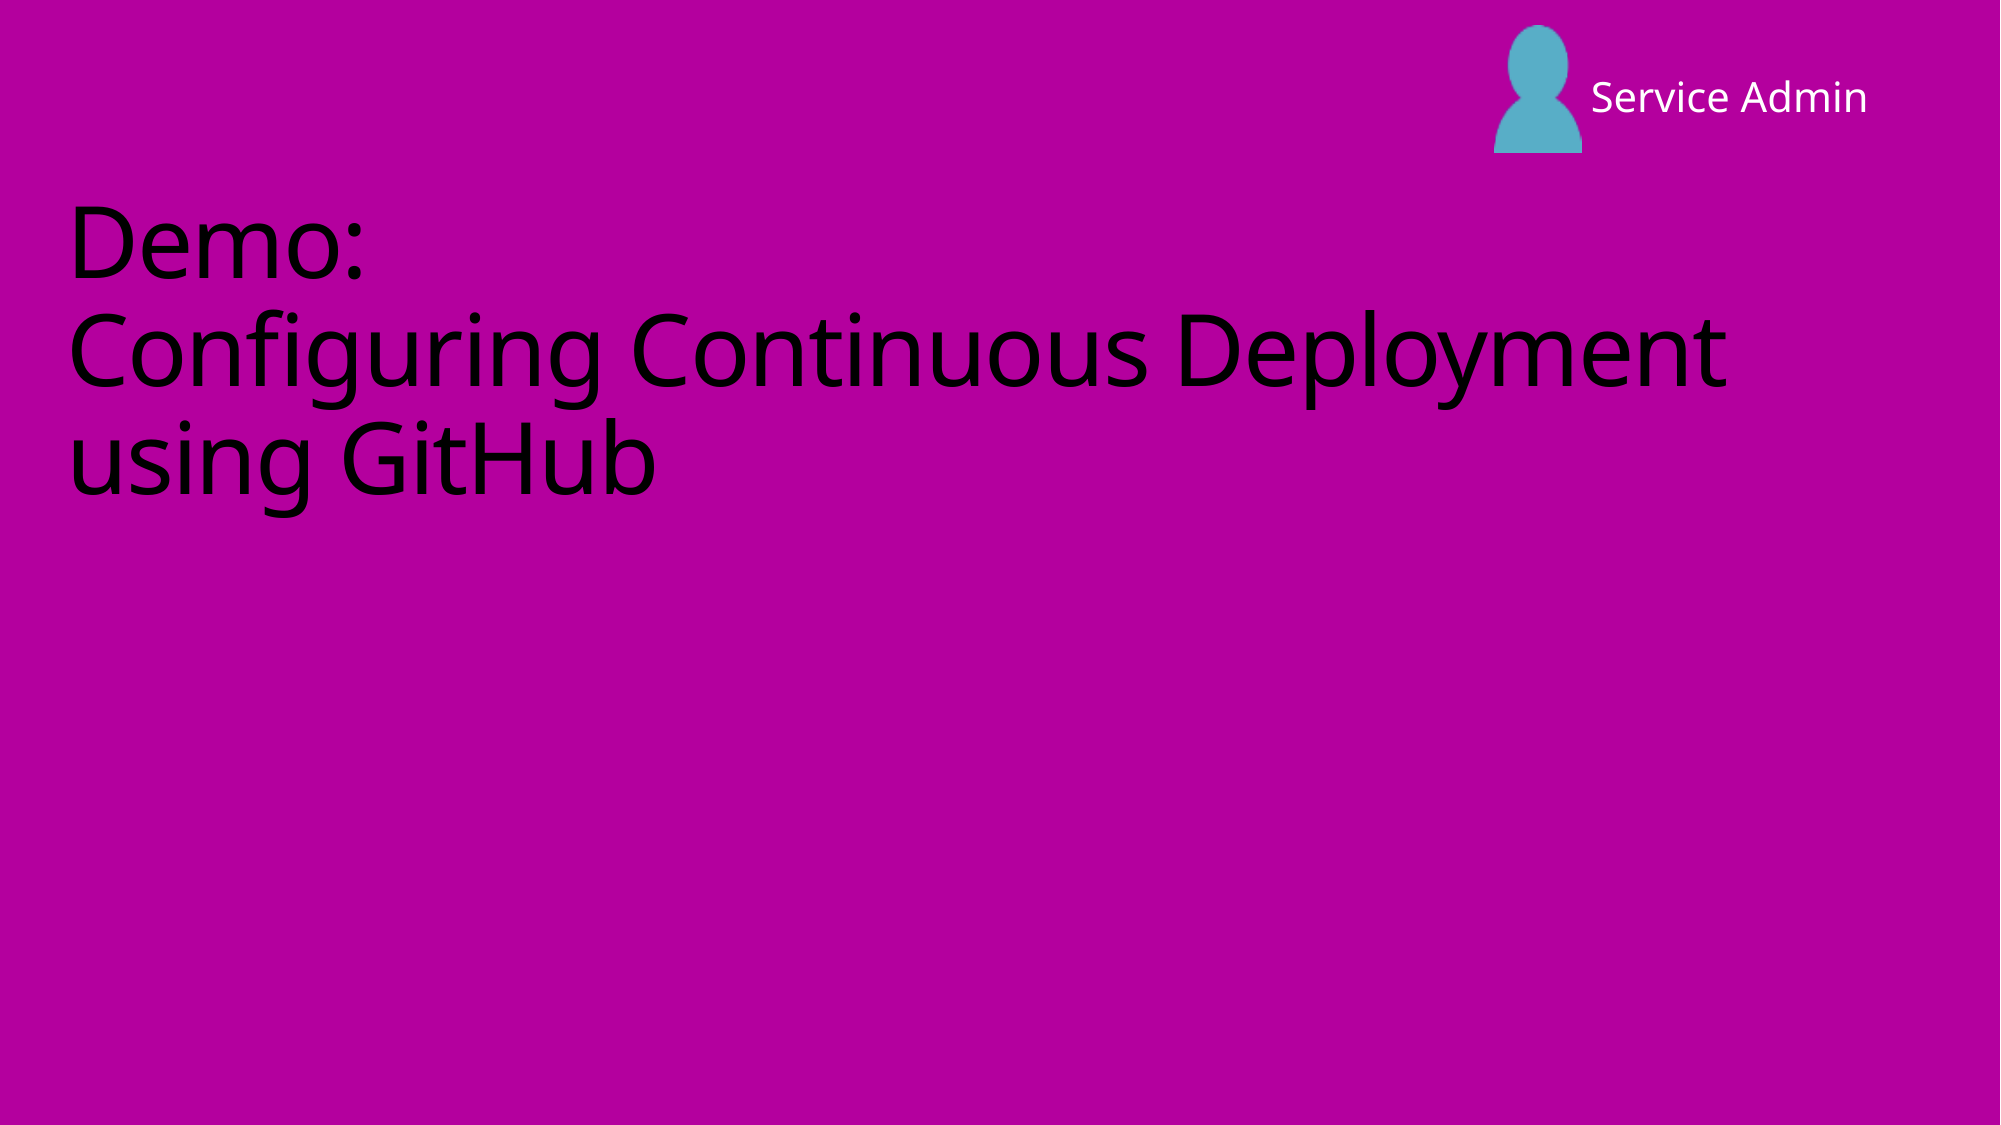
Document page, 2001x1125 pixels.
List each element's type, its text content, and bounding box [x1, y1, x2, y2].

title Demo: Configuring Continuous Deployment using GitHub [42, 177, 1955, 753]
text_box Service Admin [1520, 69, 1974, 164]
picture [1494, 25, 1582, 153]
